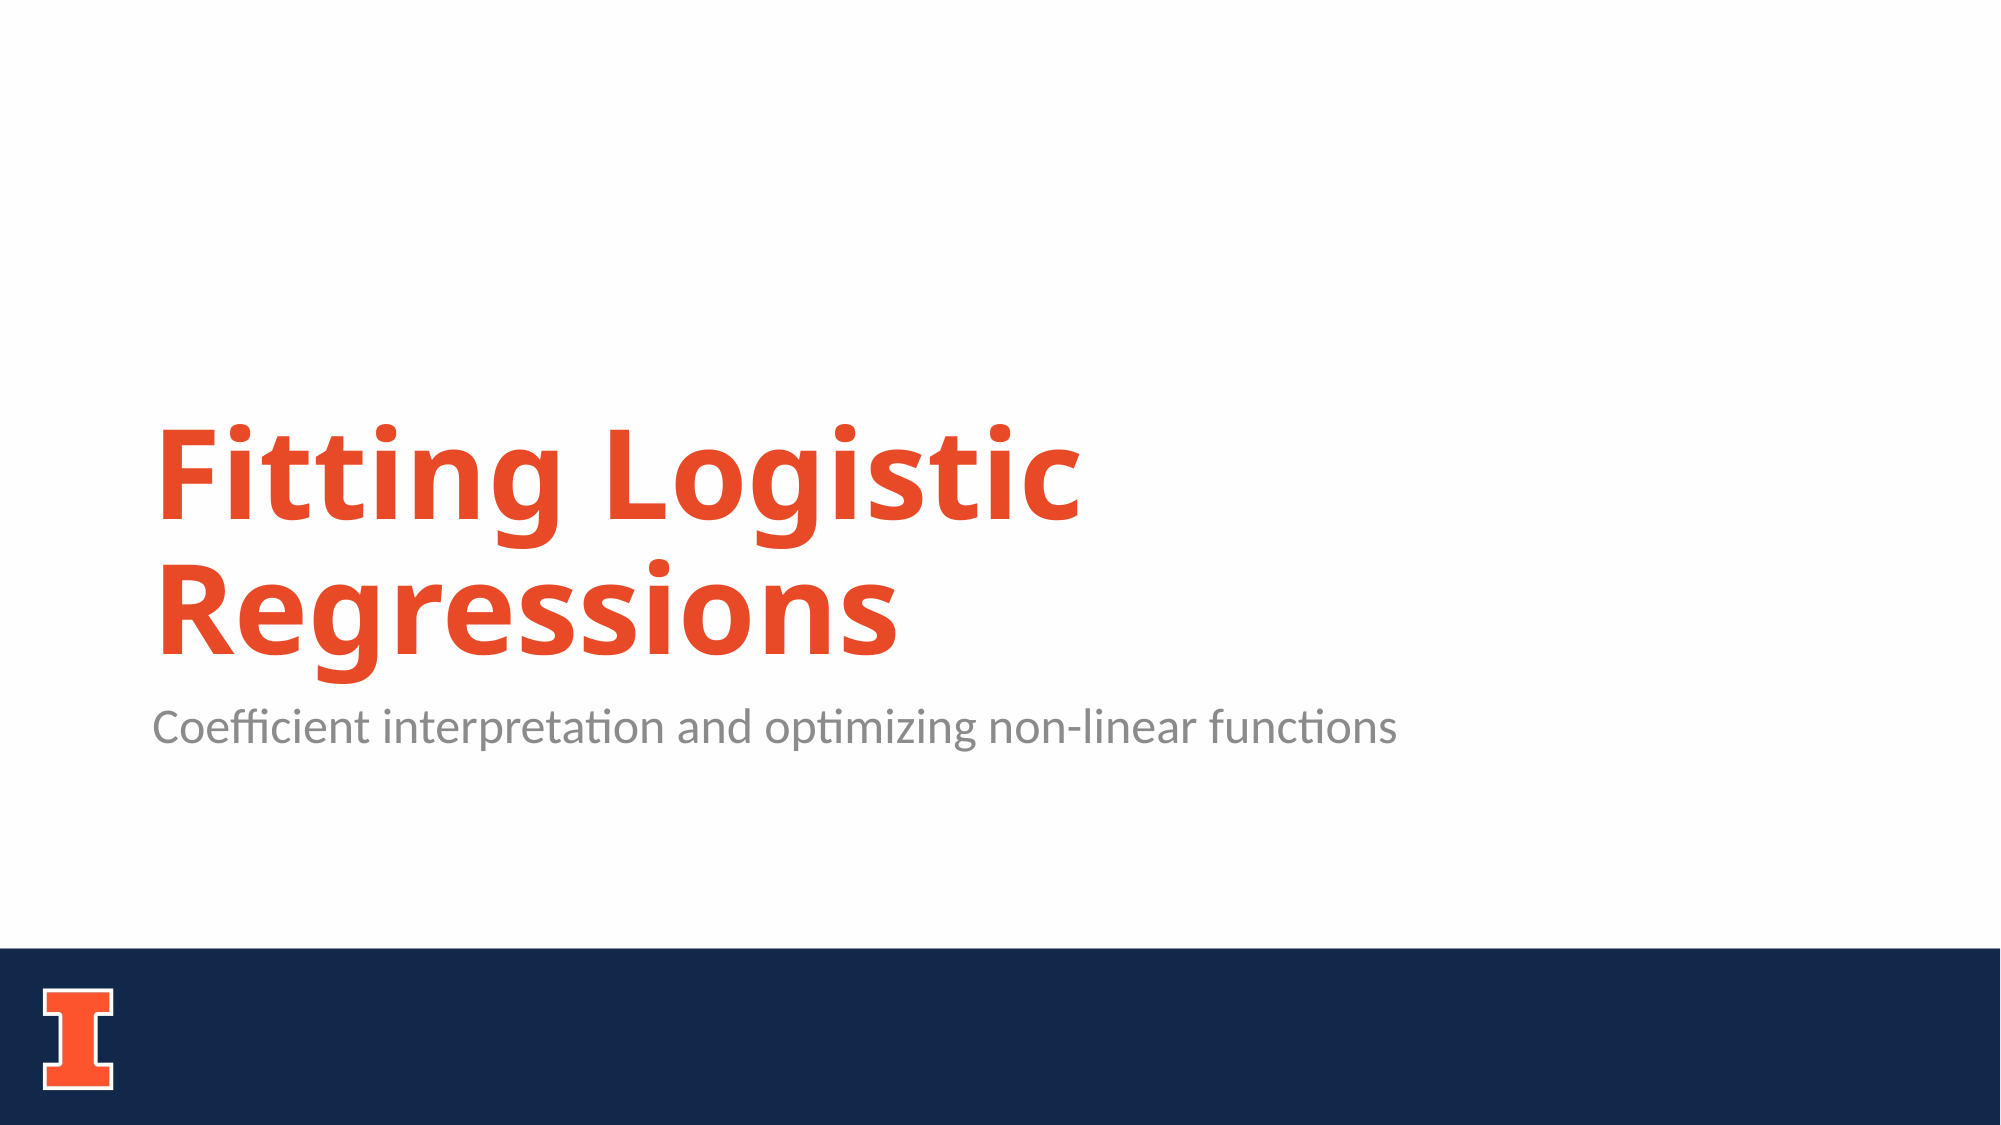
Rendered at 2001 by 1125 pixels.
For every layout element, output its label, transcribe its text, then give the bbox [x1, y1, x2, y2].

title Fitting Logistic Regressions [137, 220, 1863, 689]
list Coefficient interpretation and optimizing non-linear functions [137, 693, 1863, 940]
picture [0, 0, 2001, 1125]
